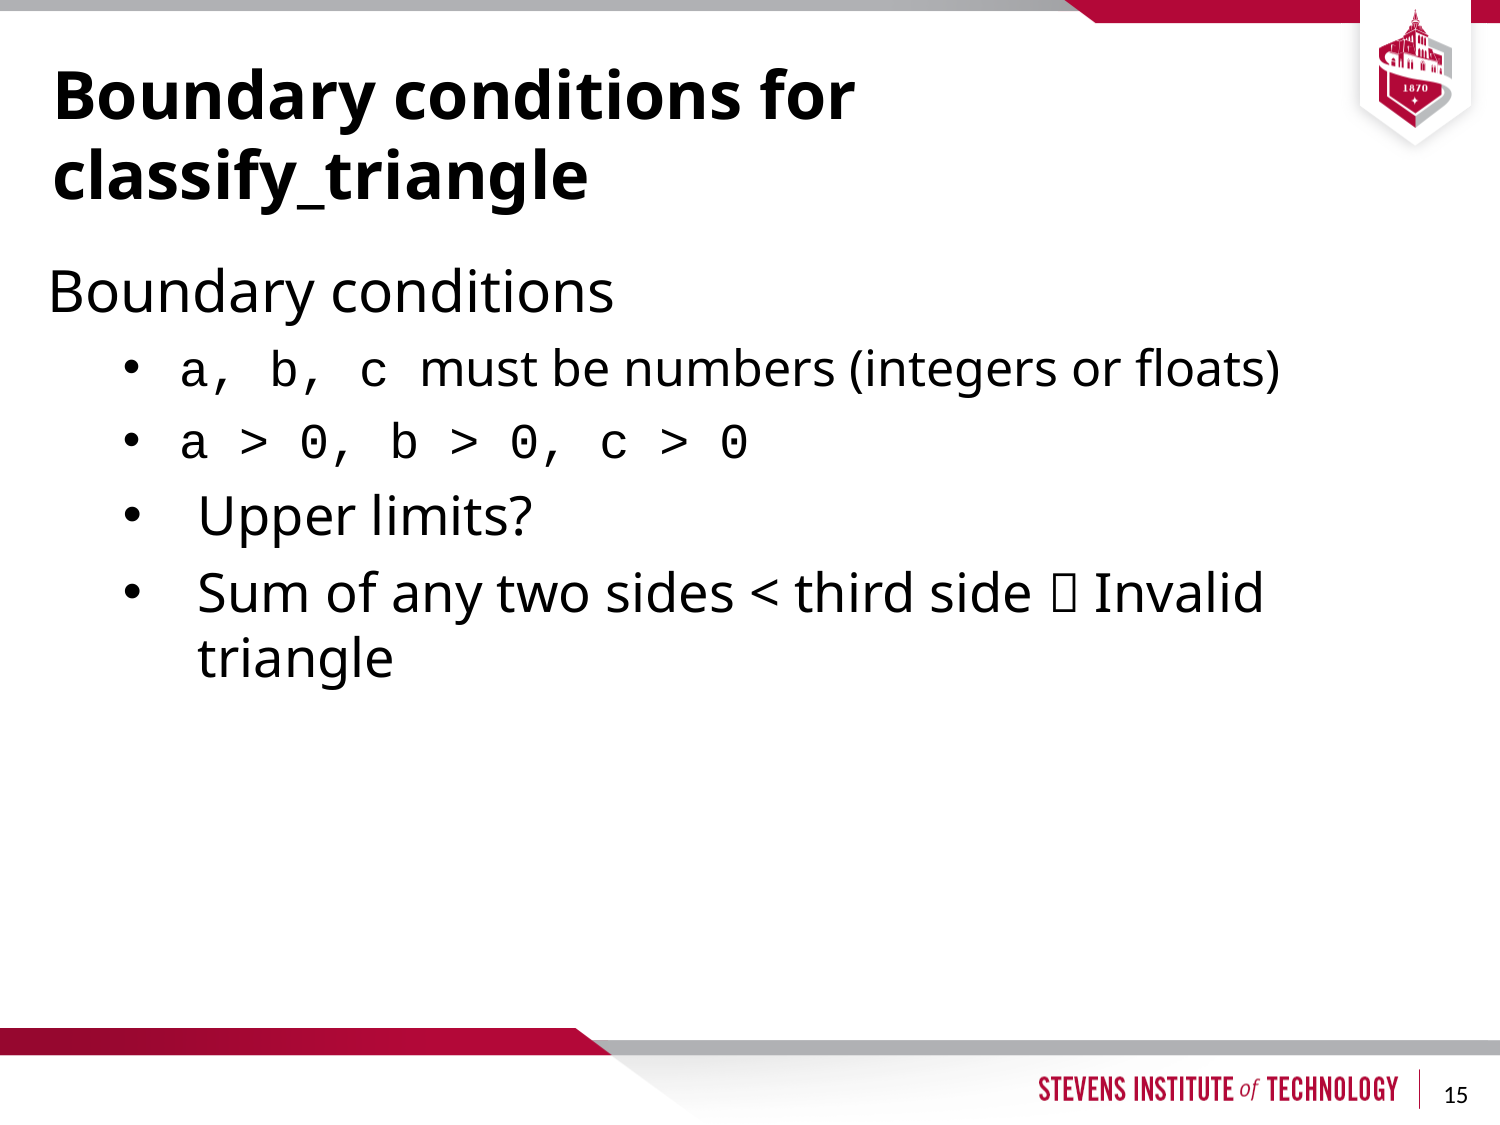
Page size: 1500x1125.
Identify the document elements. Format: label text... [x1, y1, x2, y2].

slide_number 15 [1428, 1071, 1490, 1108]
list Boundary conditions a, b, c must be numbers (integers or floats) a > 0, b > 0, c > 0 Upper limits? Sum of any two sides < third side  Invalid triangle [33, 246, 1417, 992]
title Boundary conditions for classify_triangle [37, 45, 1414, 150]
picture [0, 1028, 1500, 1125]
picture [0, 0, 1500, 160]
